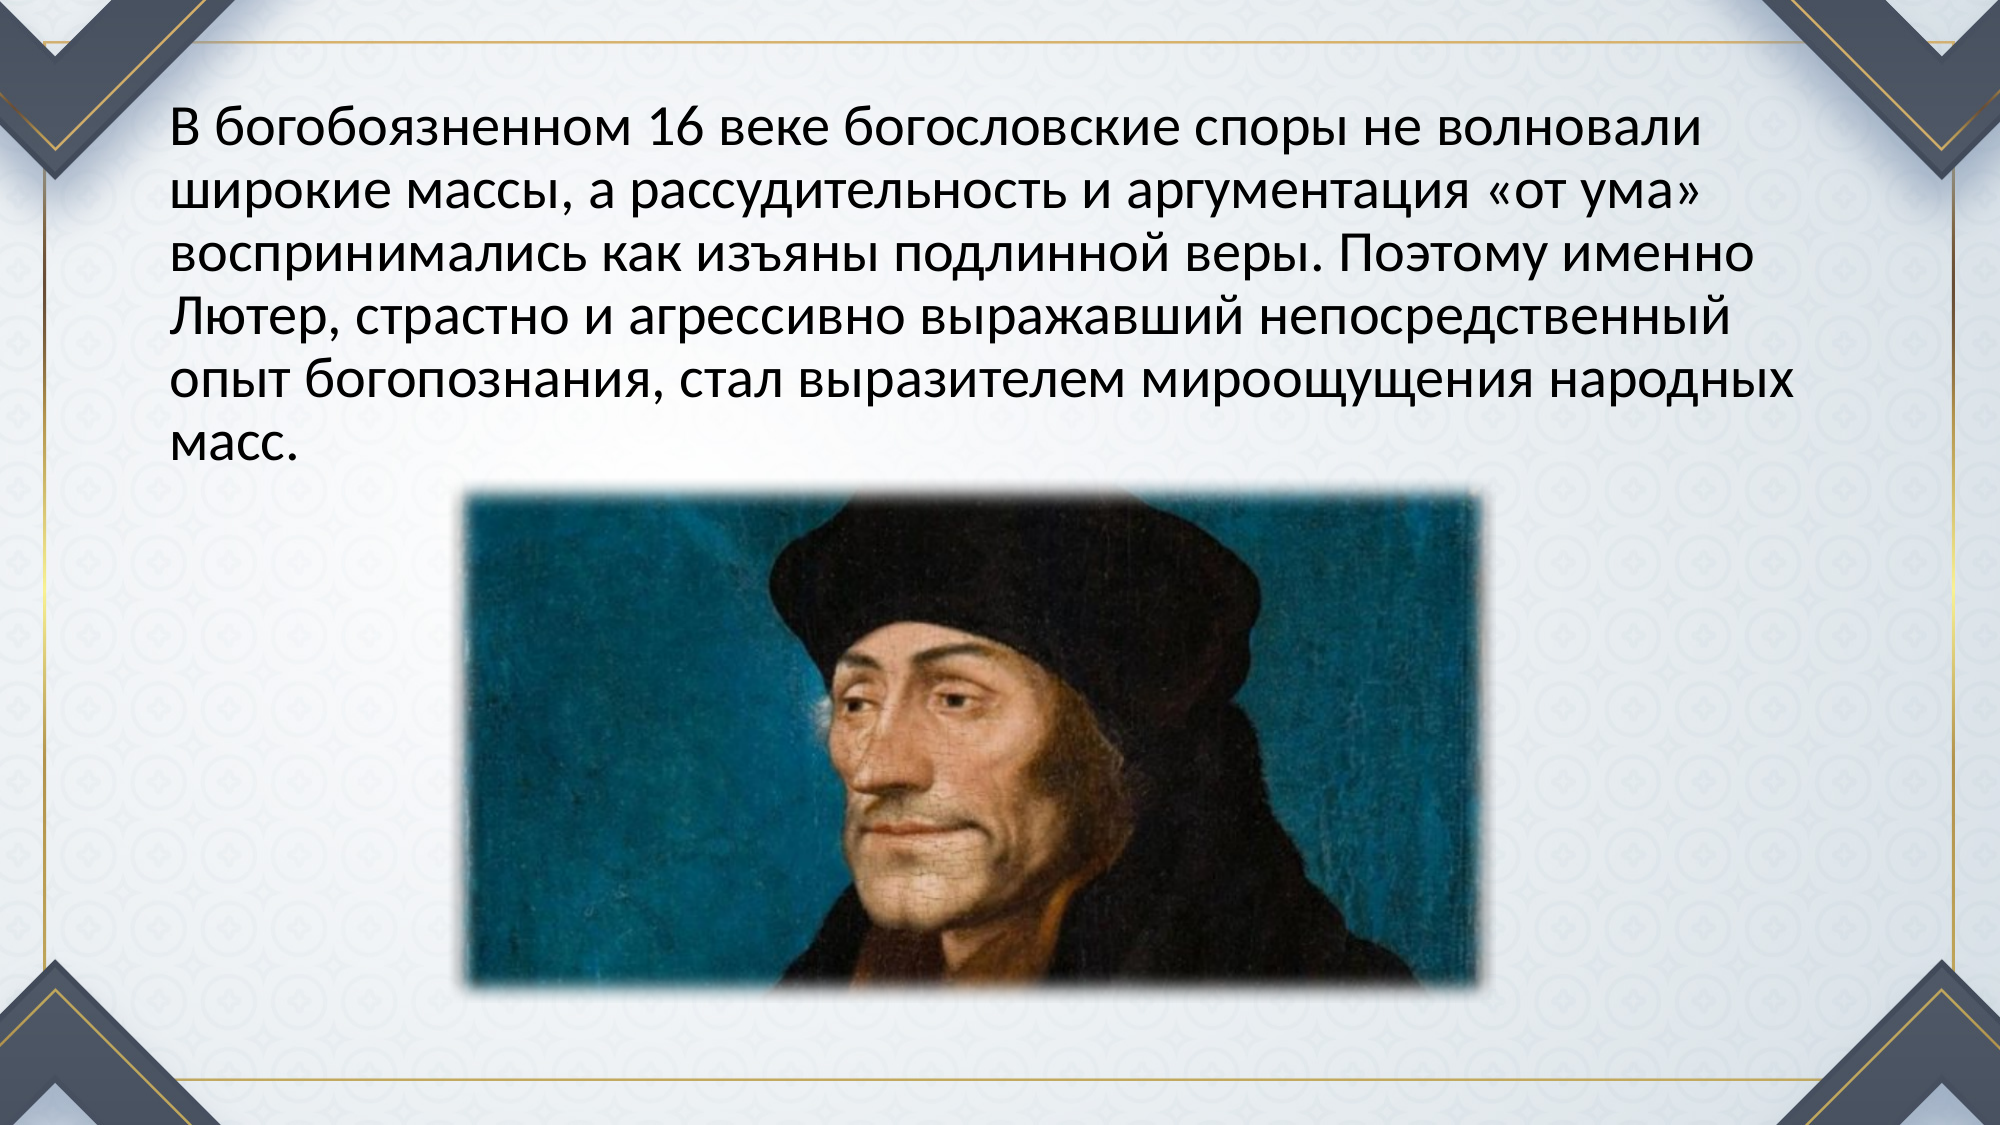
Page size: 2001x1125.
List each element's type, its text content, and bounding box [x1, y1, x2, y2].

picture [0, 0, 2000, 1125]
list В богобоязненном 16 веке богословские споры не волновали широкие массы, а рассудительность и аргументация «от ума» воспринимались как изъяны подлинной веры. Поэтому именно Лютер, страстно и агрессивно выражавший непосредственный опыт богопознания, стал выразителем мироощущения народных масс. [154, 87, 1880, 802]
